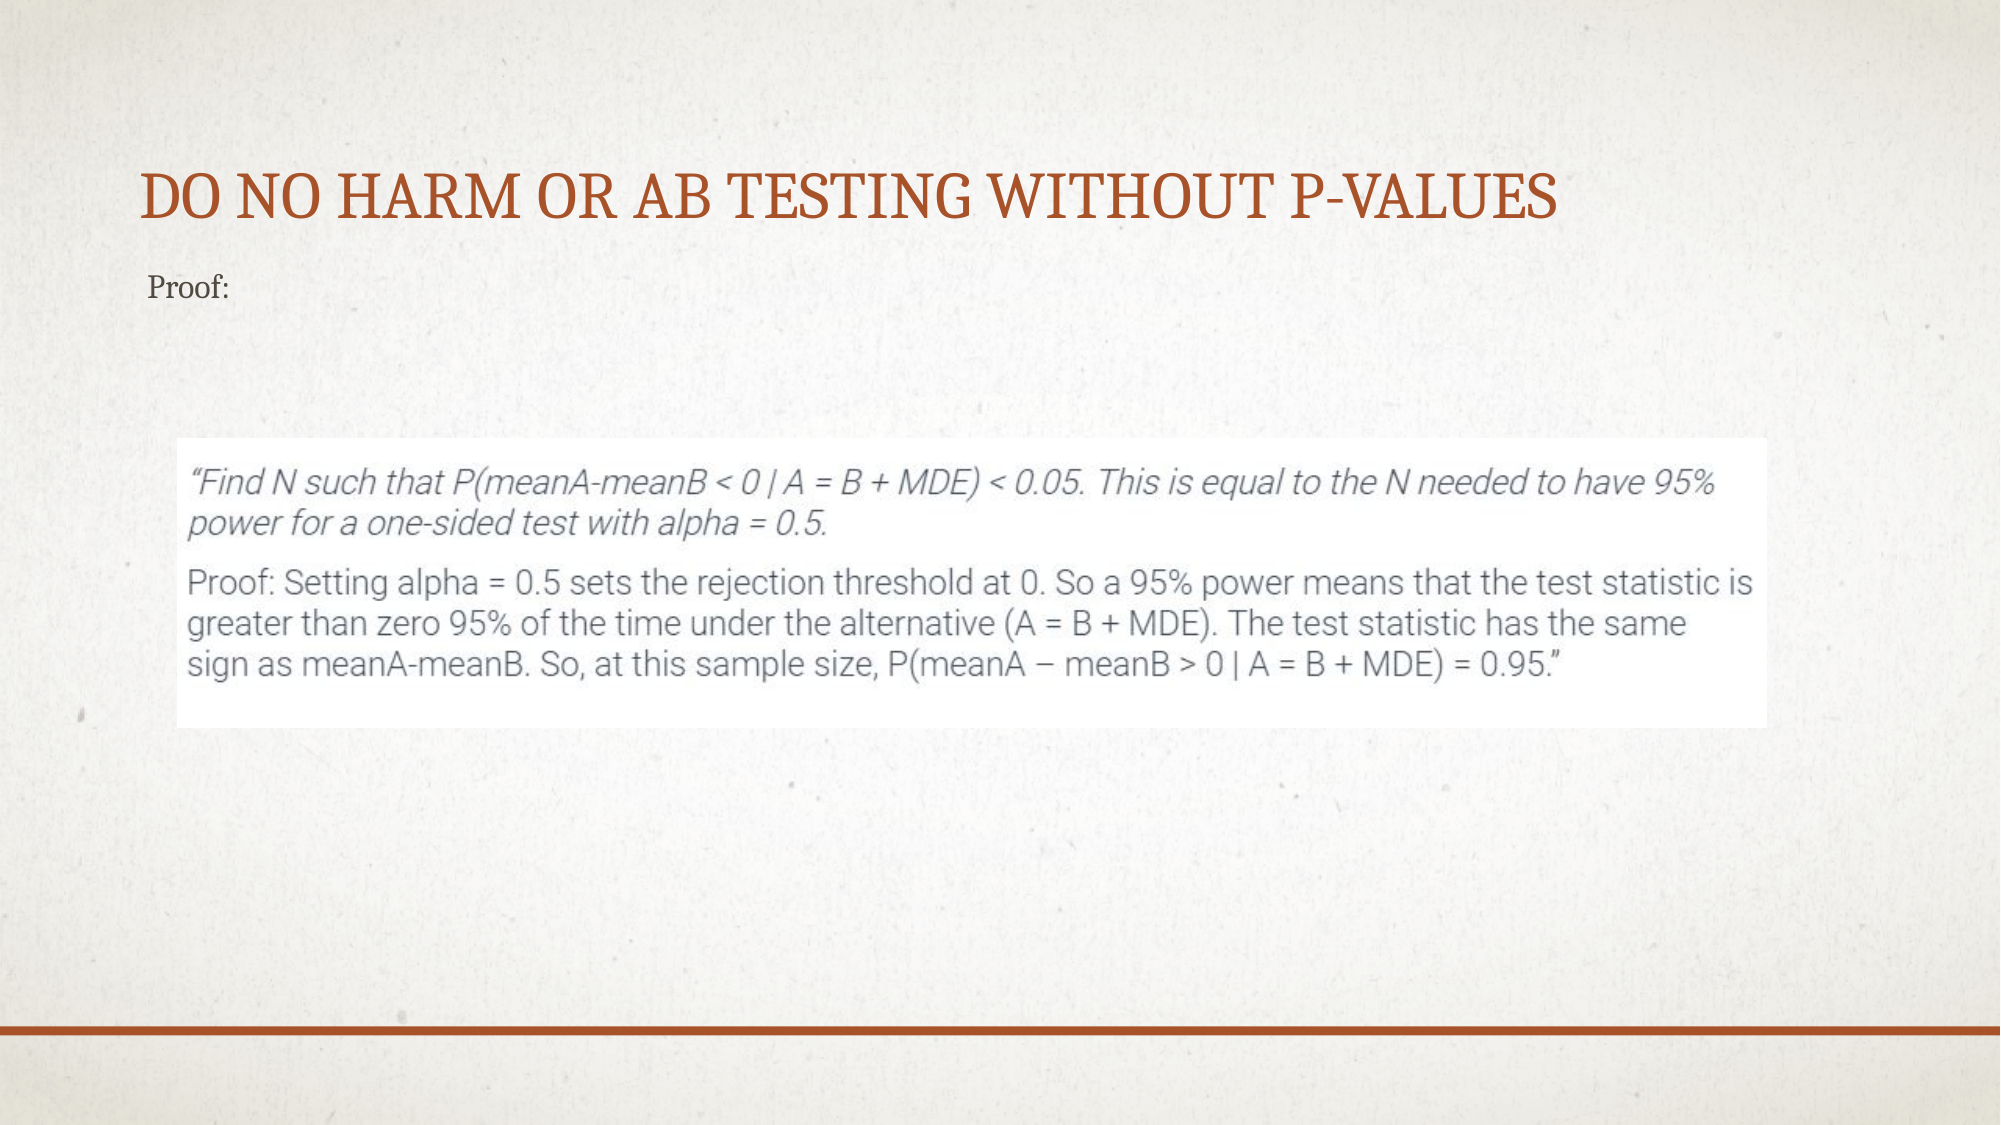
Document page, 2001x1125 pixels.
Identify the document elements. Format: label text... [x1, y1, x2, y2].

picture [0, 0, 2001, 1125]
list Proof: [125, 261, 1875, 314]
title Do No Harm or AB Testing without P-Values [124, 52, 1700, 241]
